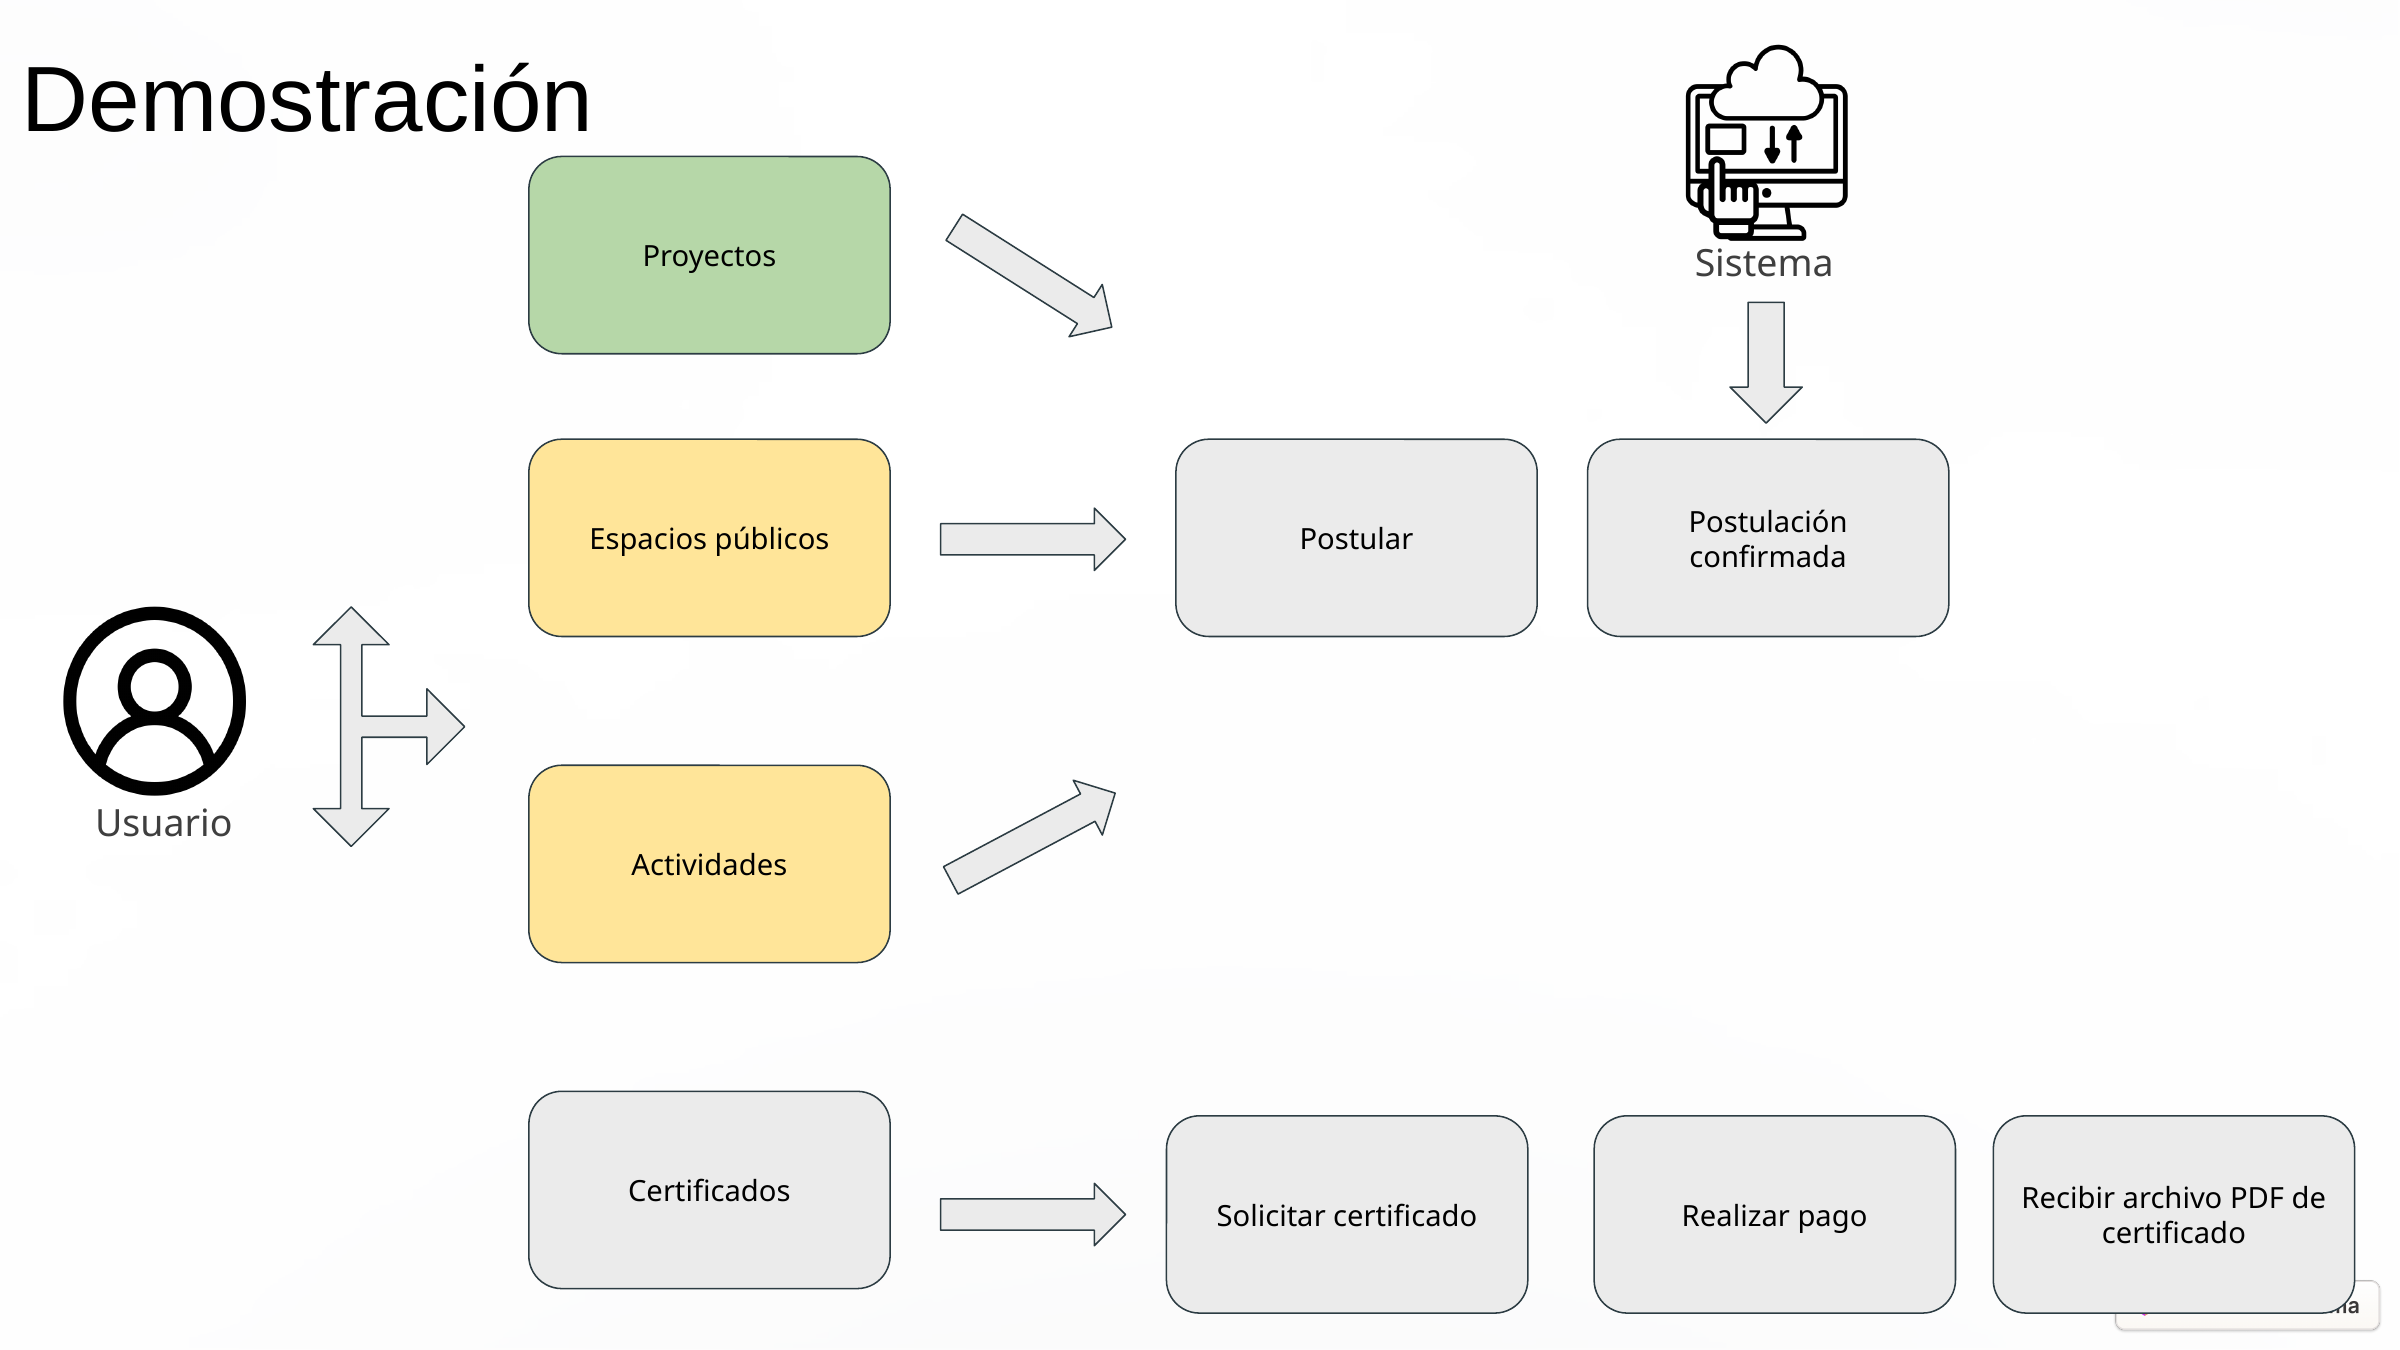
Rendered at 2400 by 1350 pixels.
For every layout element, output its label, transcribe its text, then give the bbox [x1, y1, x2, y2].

text_box [940, 1183, 1126, 1246]
text_box Certificados [528, 1091, 891, 1289]
picture [1661, 35, 1871, 251]
text_box Postular [1175, 439, 1538, 637]
text_box [943, 780, 1116, 895]
text_box Proyectos [528, 156, 891, 354]
text_box Sistema [1679, 223, 1888, 287]
picture [2106, 1271, 2389, 1339]
text_box Actividades [528, 765, 891, 963]
text_box [946, 214, 1112, 337]
text_box Postulación confirmada [1587, 439, 1949, 637]
text_box [313, 606, 465, 847]
text_box Usuario [80, 784, 289, 847]
text_box [1730, 302, 1803, 424]
text_box Espacios públicos [528, 439, 891, 637]
text_box Demostración [21, 12, 952, 129]
text_box [940, 508, 1126, 571]
text_box Solicitar certificado [1166, 1115, 1528, 1314]
picture [50, 593, 260, 809]
text_box Realizar pago [1594, 1115, 1956, 1314]
text_box Recibir archivo PDF de certificado [1993, 1115, 2355, 1314]
